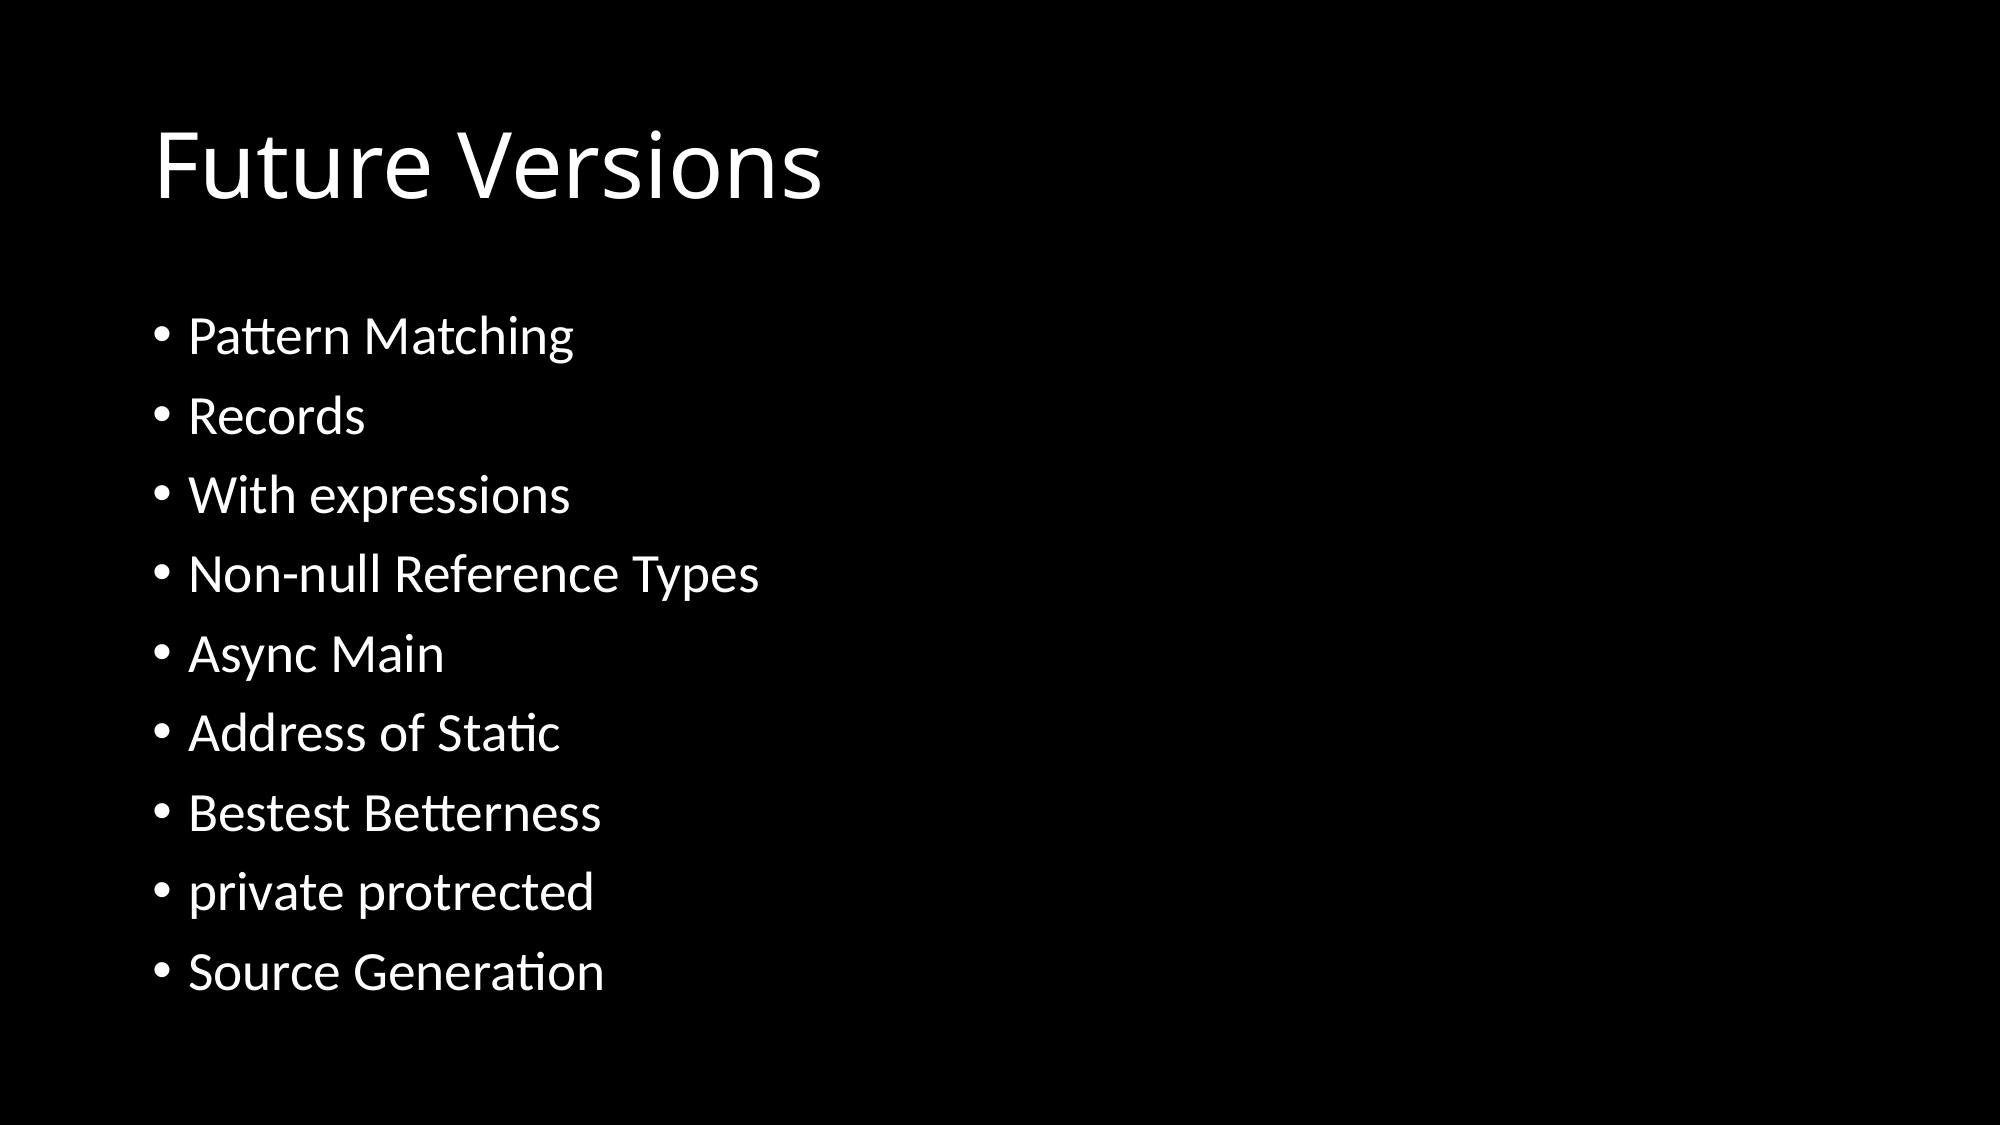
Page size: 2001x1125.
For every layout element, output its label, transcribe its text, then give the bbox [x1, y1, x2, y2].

list Pattern Matching Records With expressions Non-null Reference Types Async Main Address of Static Bestest Betterness private protrected Source Generation [137, 299, 988, 1014]
title Future Versions [137, 59, 1863, 278]
